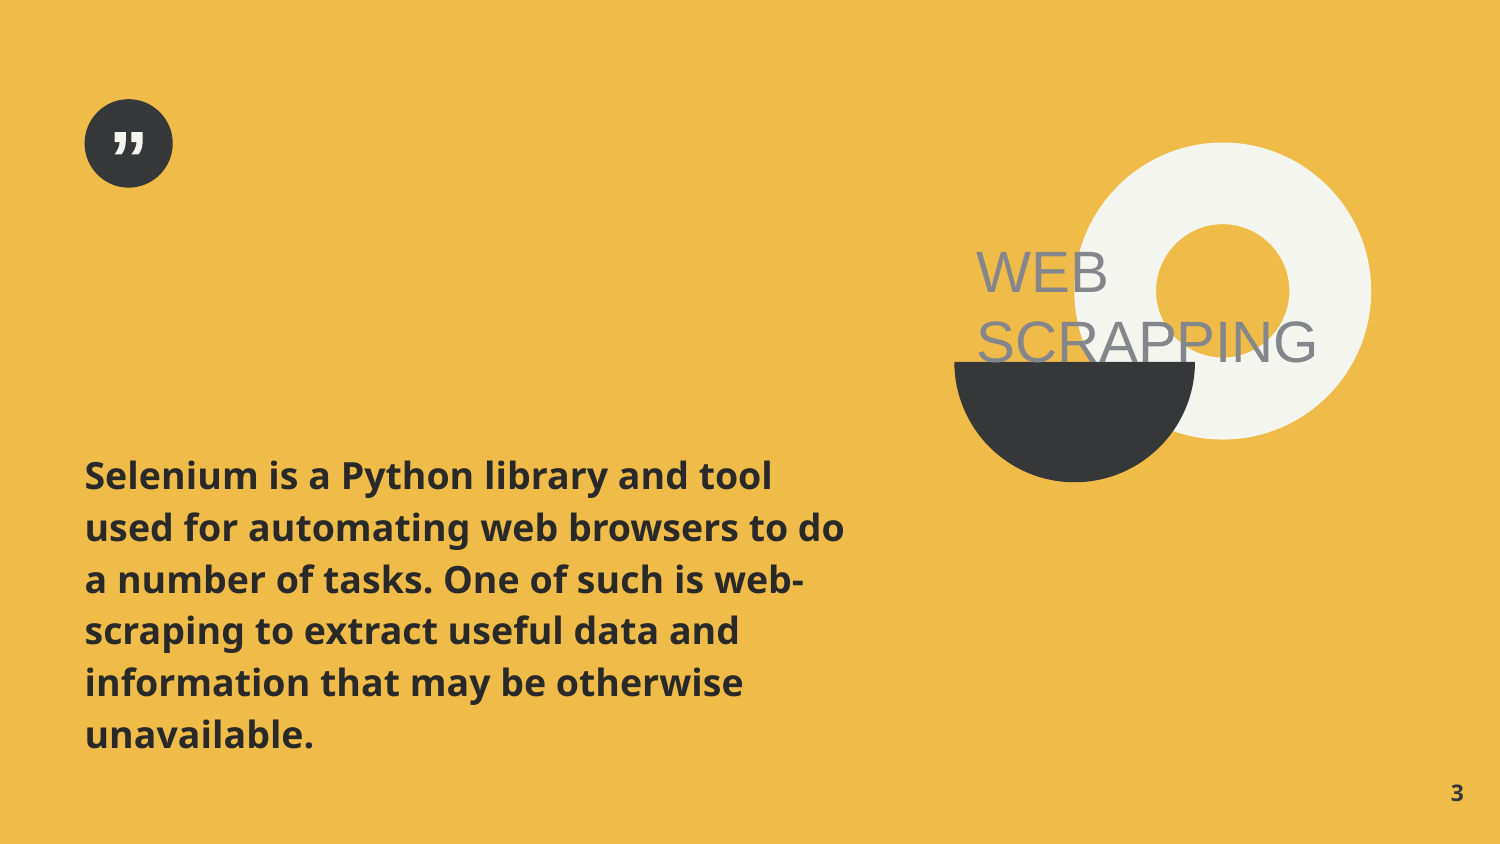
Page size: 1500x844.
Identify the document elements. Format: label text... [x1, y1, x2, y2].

text_box WEB SCRAPPING [961, 226, 1401, 382]
list Selenium is a Python library and tool used for automating web browsers to do a number of tasks. One of such is web-scraping to extract useful data and information that may be otherwise unavailable. [84, 421, 870, 756]
slide_number 3 [1374, 779, 1464, 809]
